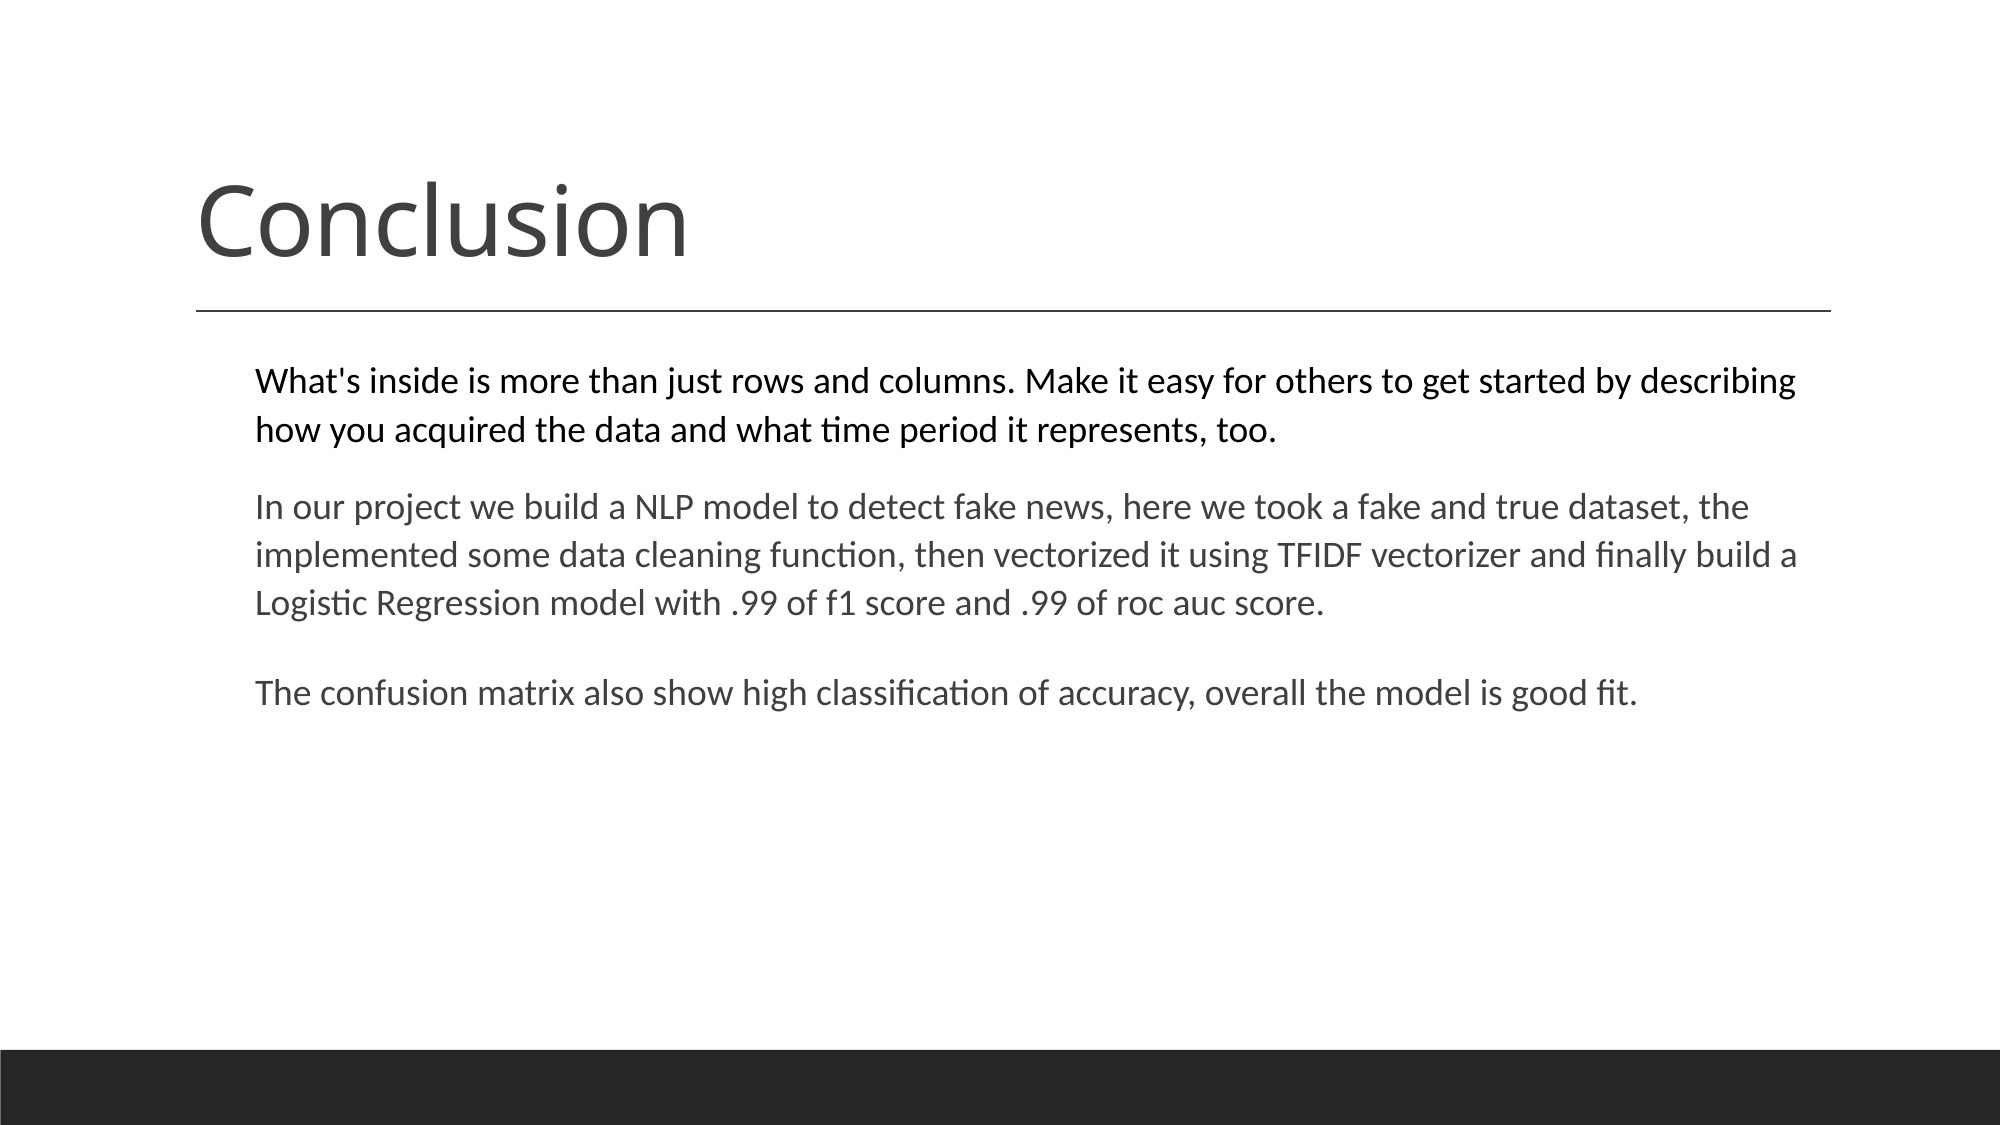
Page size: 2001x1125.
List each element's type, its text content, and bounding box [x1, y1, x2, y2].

title Conclusion [180, 47, 1830, 285]
list What's inside is more than just rows and columns. Make it easy for others to get started by describing how you acquired the data and what time period it represents, too. In our project we build a NLP model to detect fake news, here we took a fake and true dataset, the implemented some data cleaning function, then vectorized it using TFIDF vectorizer and finally build a Logistic Regression model with .99 of f1 score and .99 of roc auc score. The confusion matrix also show high classification of accuracy, overall the model is good fit. [180, 345, 1830, 963]
